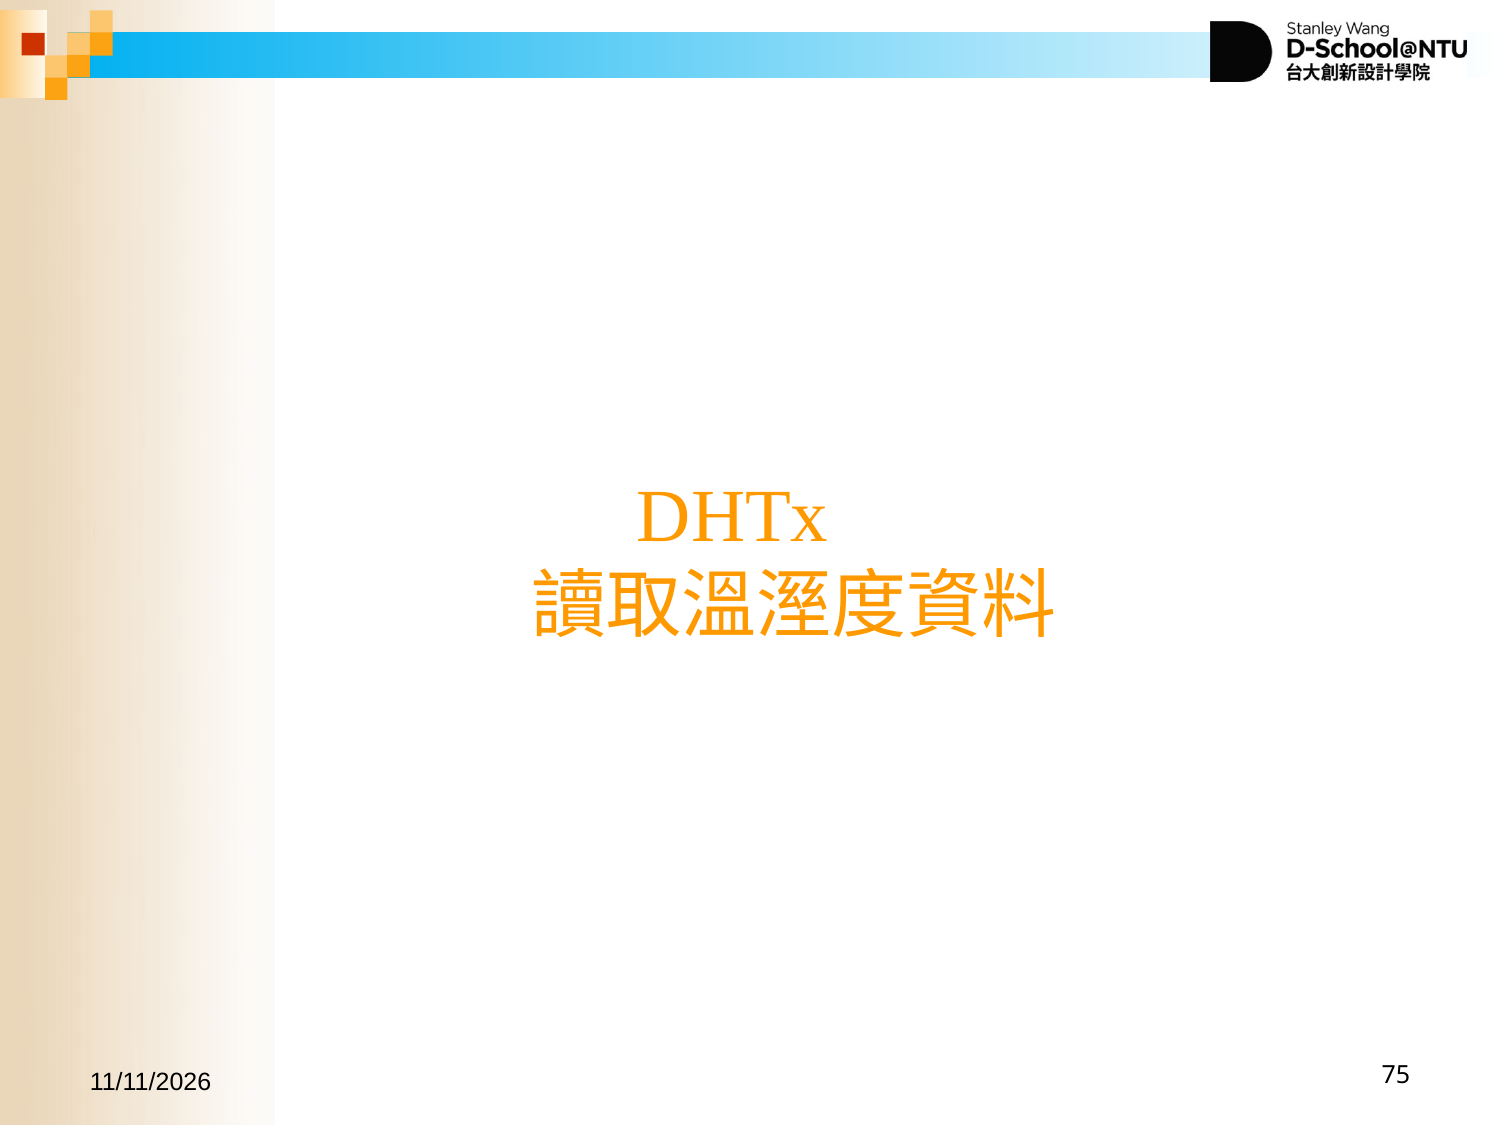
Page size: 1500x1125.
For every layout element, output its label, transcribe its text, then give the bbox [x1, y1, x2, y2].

title DHTx 讀取溫溼度資料 [214, 444, 1252, 670]
text_box 2017/11/2 [75, 1024, 425, 1103]
text_box 75 [1074, 1024, 1425, 1100]
picture [1210, 21, 1467, 82]
